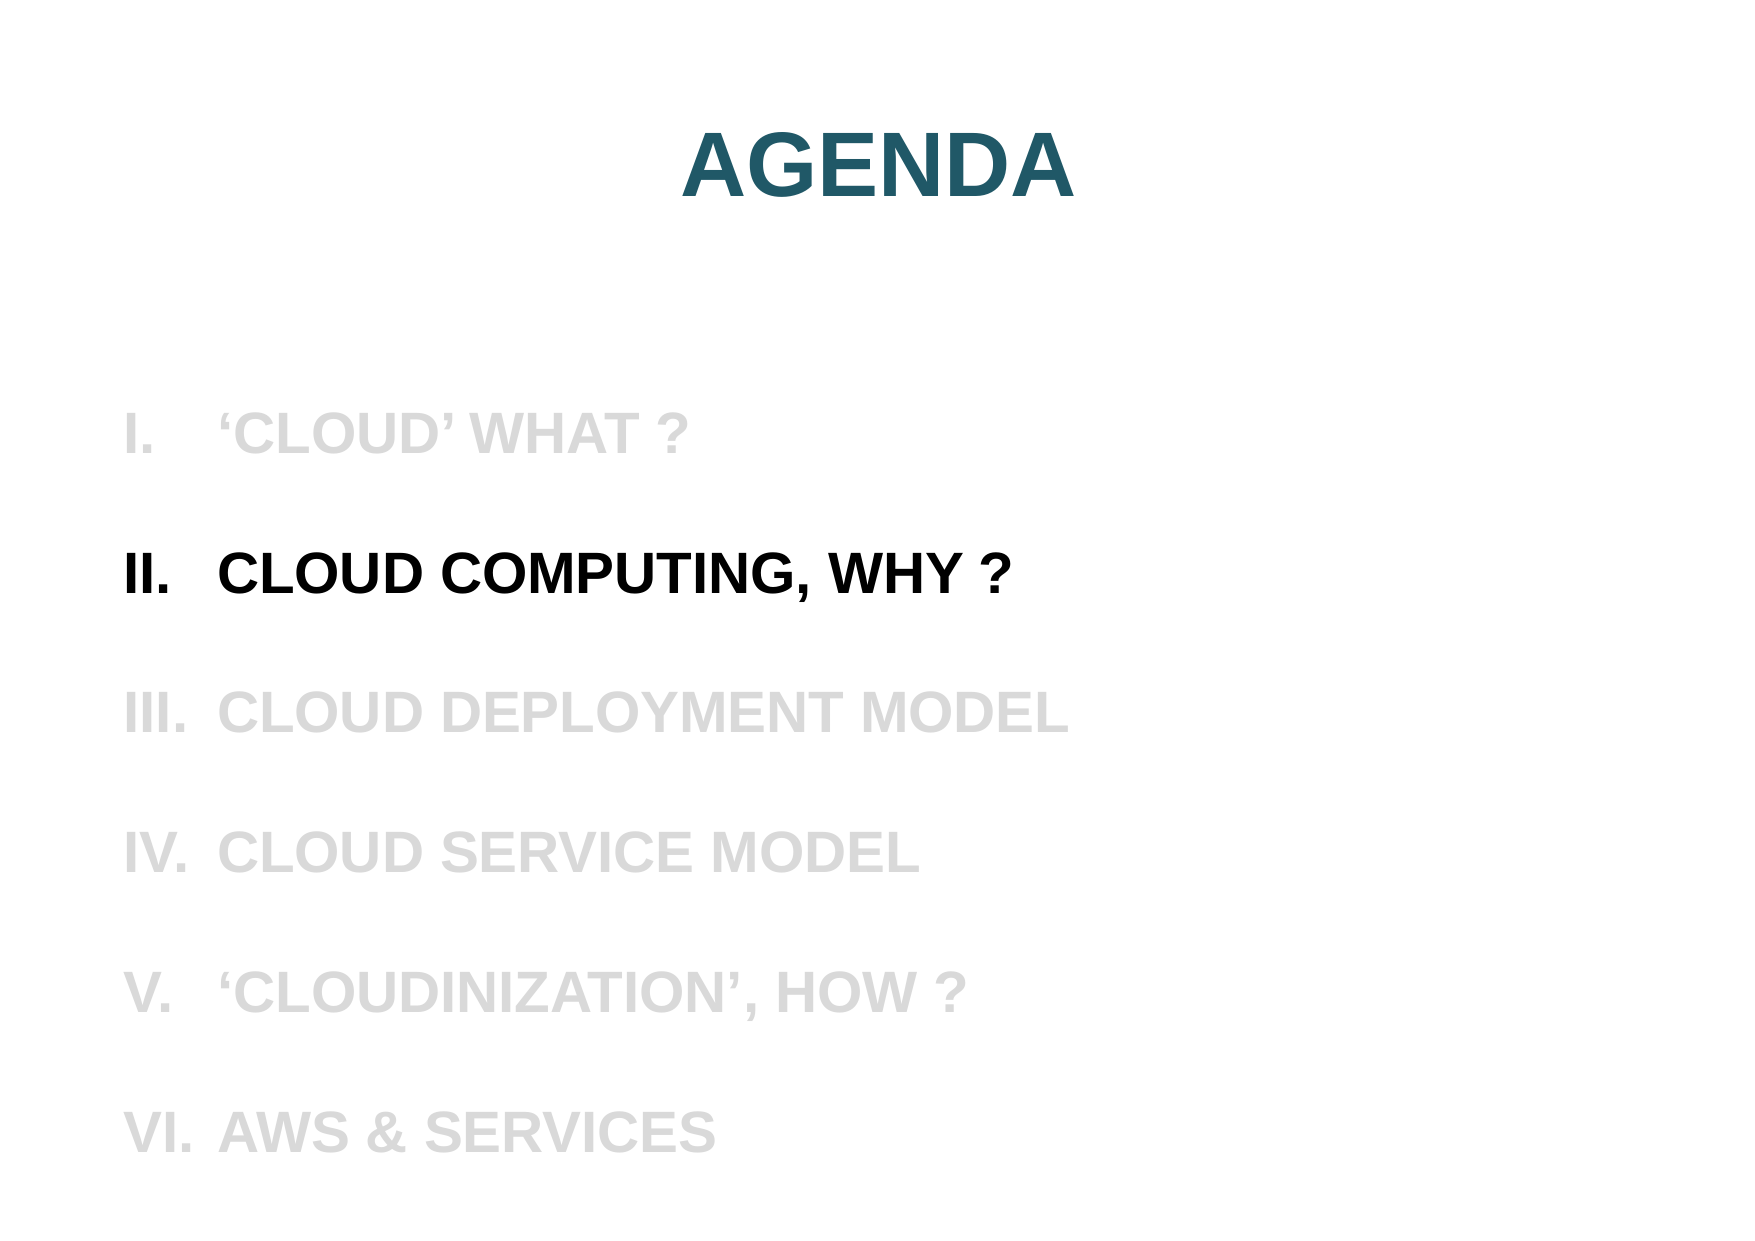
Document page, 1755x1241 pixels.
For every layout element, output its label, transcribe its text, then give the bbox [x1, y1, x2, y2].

text_box AGENDA [127, 97, 1631, 223]
text_box ‘CLOUD’ WHAT ? CLOUD COMPUTING, WHY ? CLOUD DEPLOYMENT MODEL CLOUD SERVICE MODEL ‘CLOUDINIZATION’, HOW ? AWS & SERVICES [108, 317, 1652, 1172]
